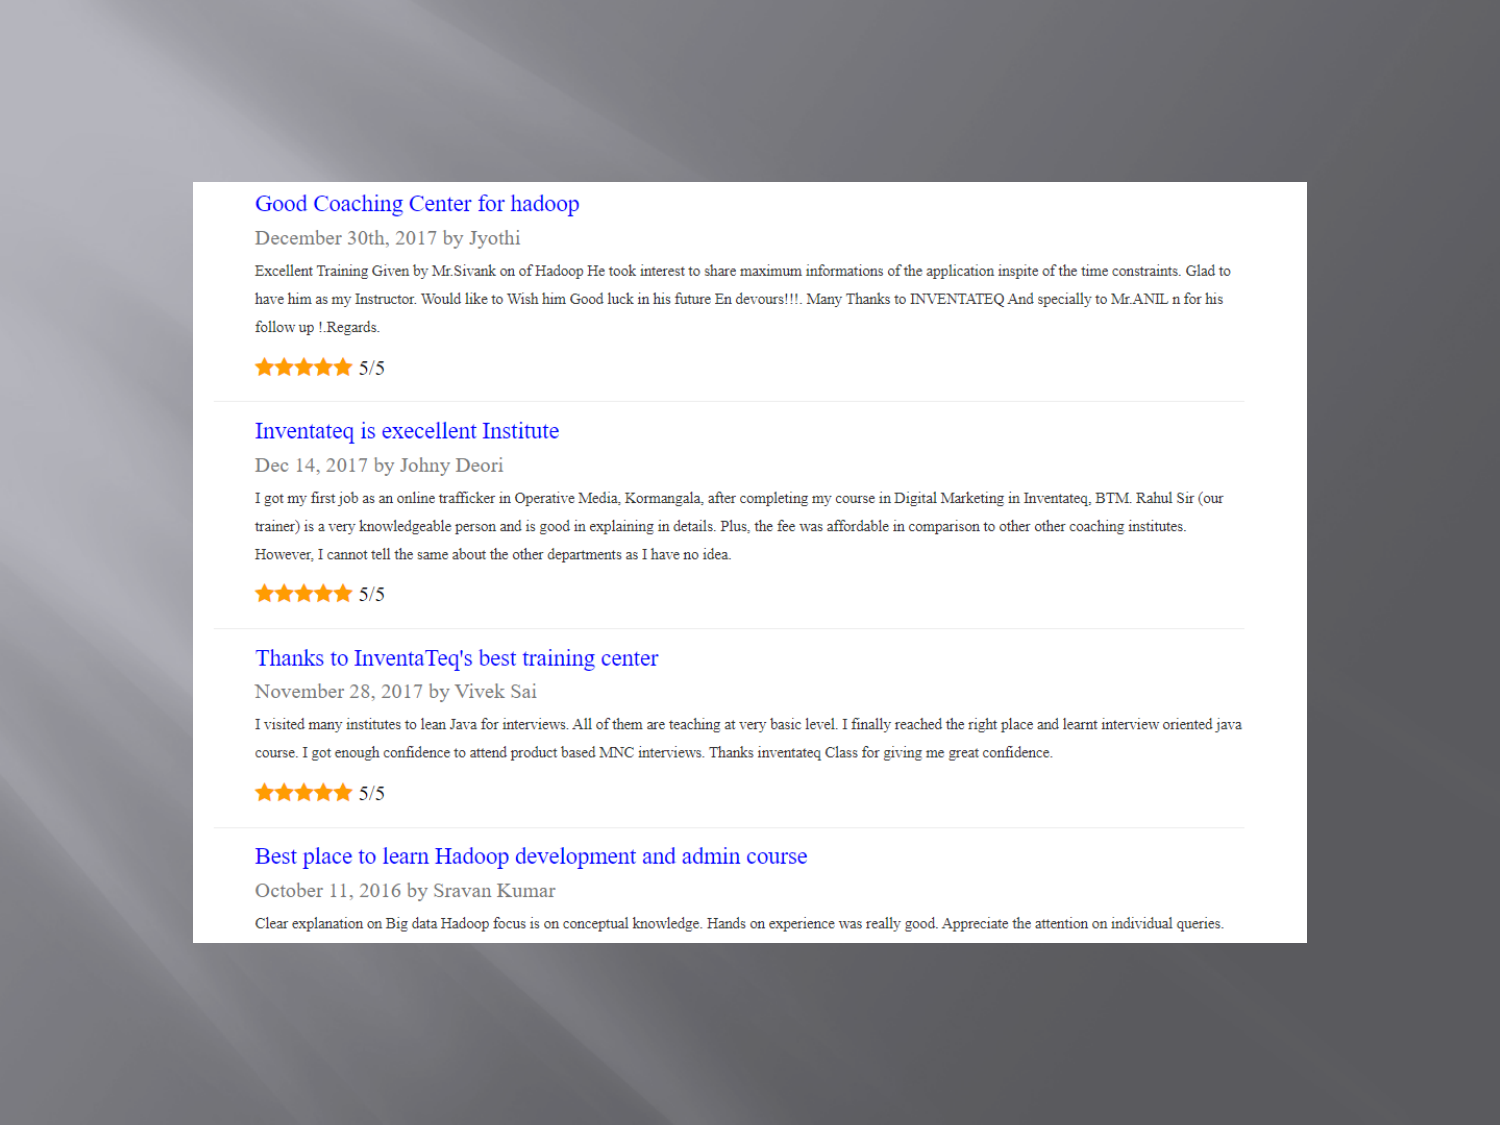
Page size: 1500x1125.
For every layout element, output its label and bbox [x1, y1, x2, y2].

picture [192, 181, 1307, 943]
